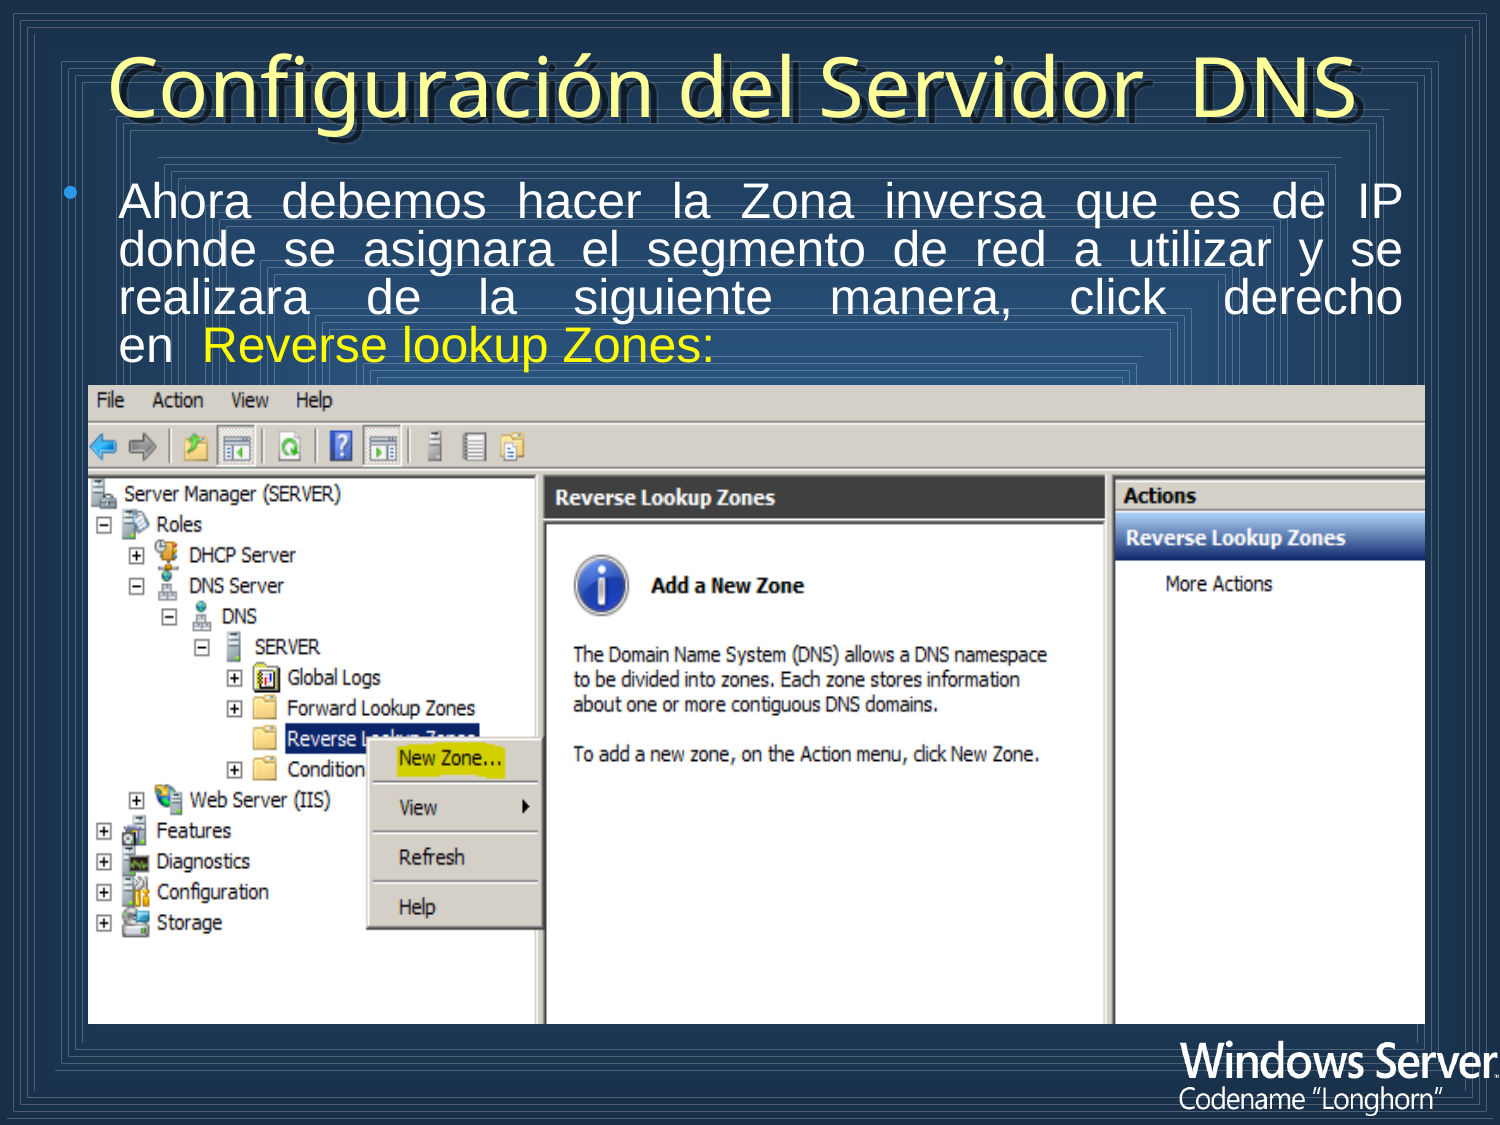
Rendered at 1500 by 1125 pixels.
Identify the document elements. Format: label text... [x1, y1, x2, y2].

title Configuración del Servidor DNS [41, 18, 1426, 150]
picture [88, 385, 1425, 1024]
text_box Ahora debemos hacer la Zona inversa que es de IP donde se asignara el segmento de red a utilizar y se realizara de la siguiente manera, click derecho en Reverse lookup Zones: [47, 172, 1419, 835]
